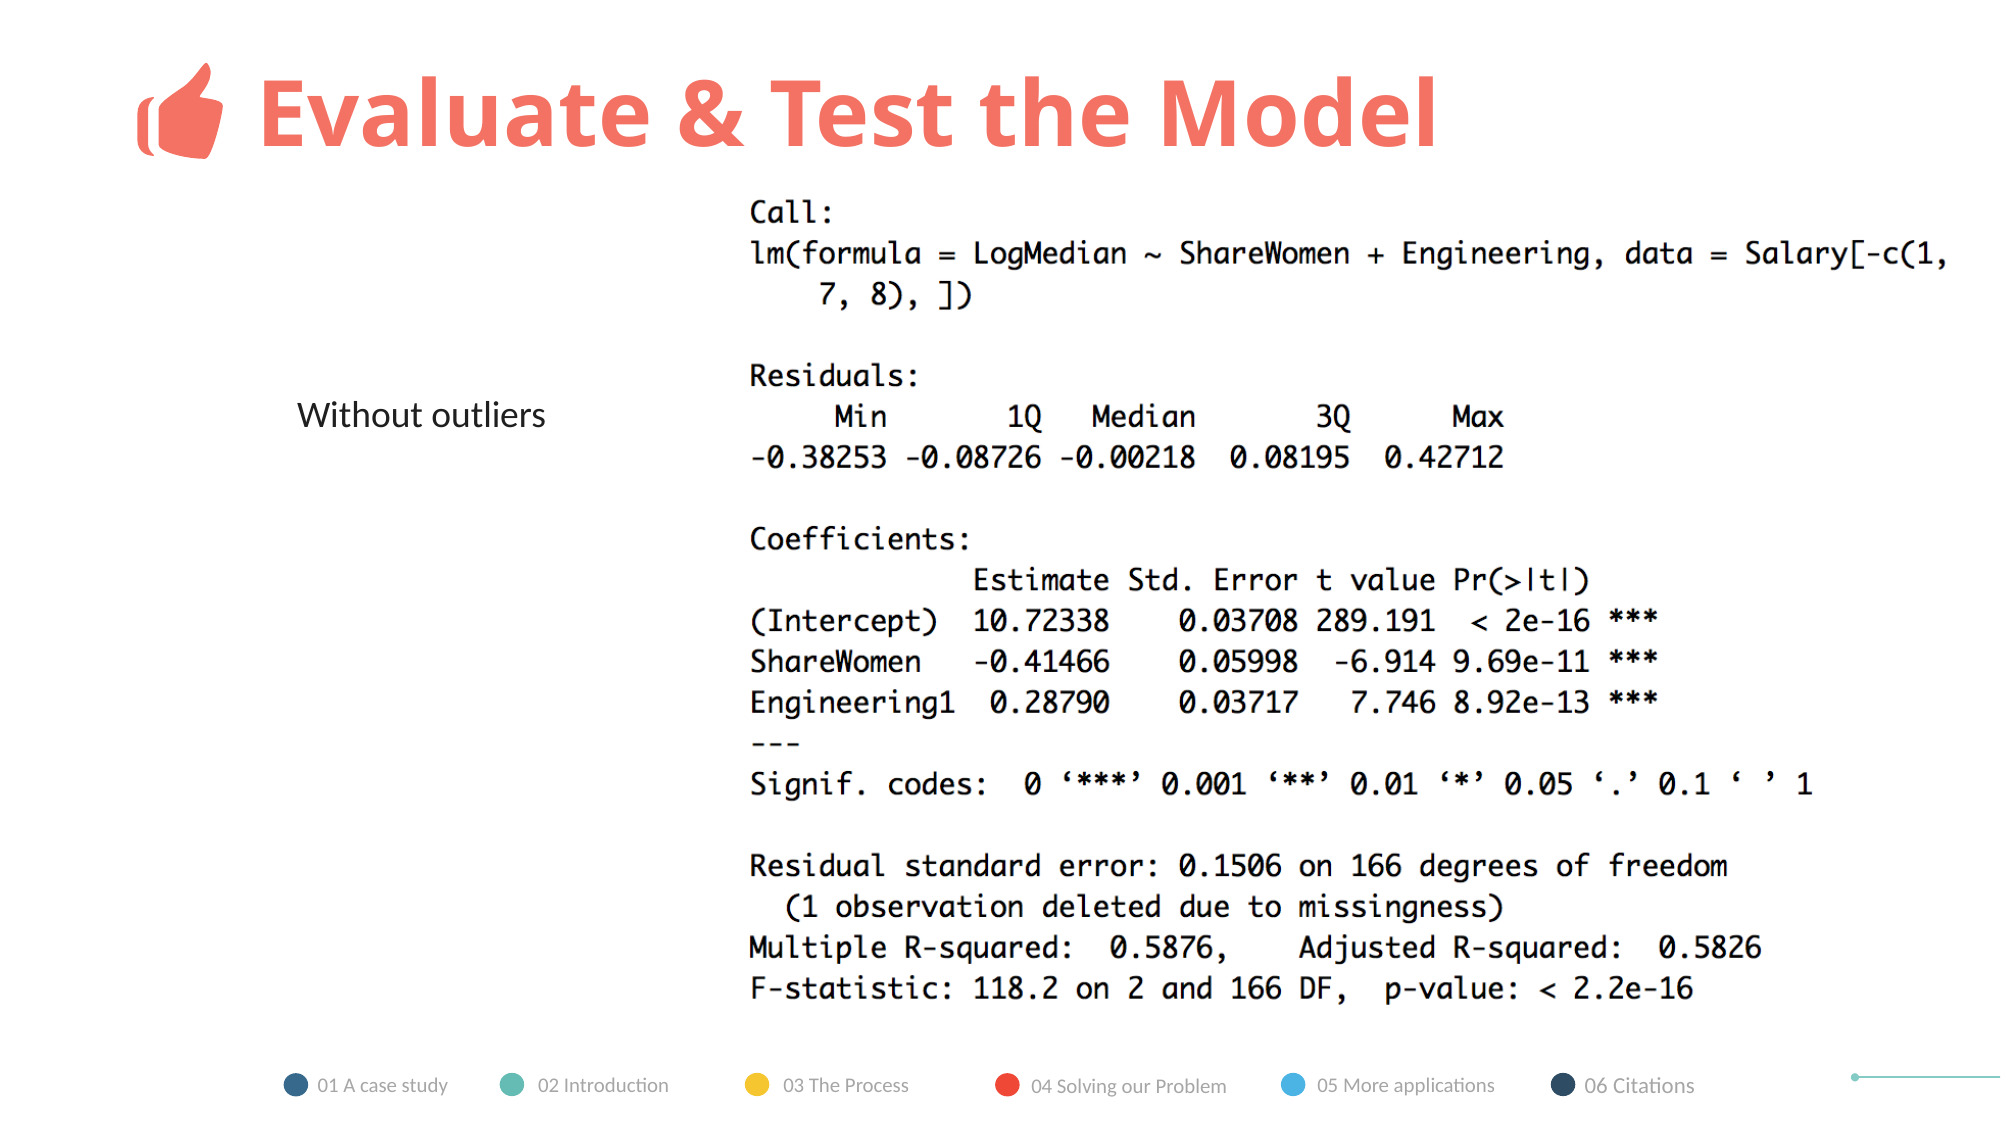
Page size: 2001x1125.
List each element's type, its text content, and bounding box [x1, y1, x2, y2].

text_box Without outliers [282, 382, 562, 442]
picture [742, 186, 1967, 1015]
title Evaluate & Test the Model [241, 59, 1863, 278]
text_box [158, 62, 223, 159]
text_box [137, 97, 155, 156]
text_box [283, 1070, 1696, 1099]
